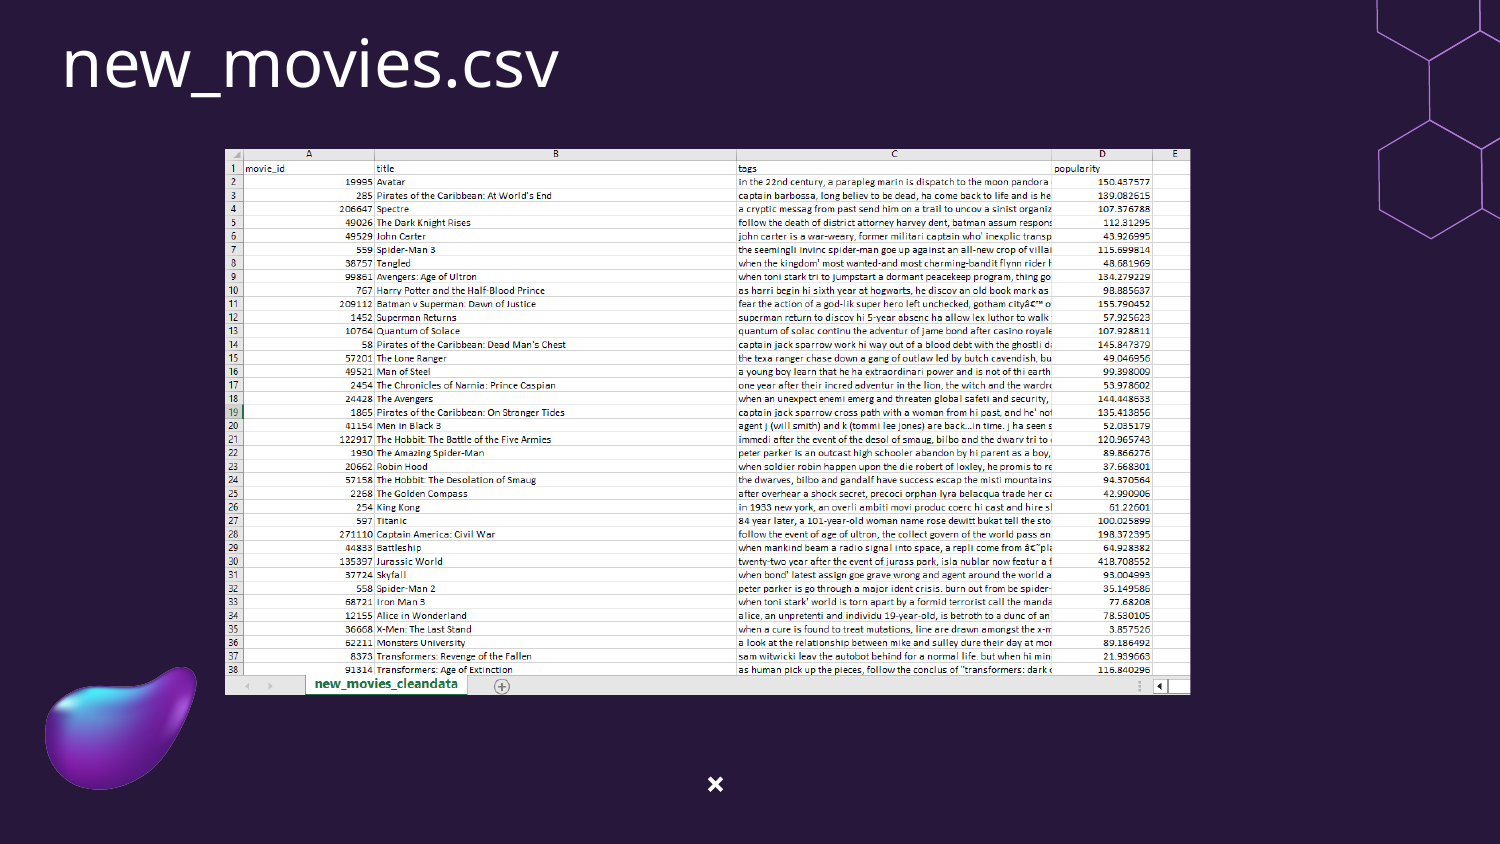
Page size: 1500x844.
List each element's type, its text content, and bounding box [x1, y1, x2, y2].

title new_movies.csv [46, 6, 1390, 101]
picture [27, 642, 226, 810]
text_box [708, 777, 723, 791]
picture [224, 148, 1191, 695]
